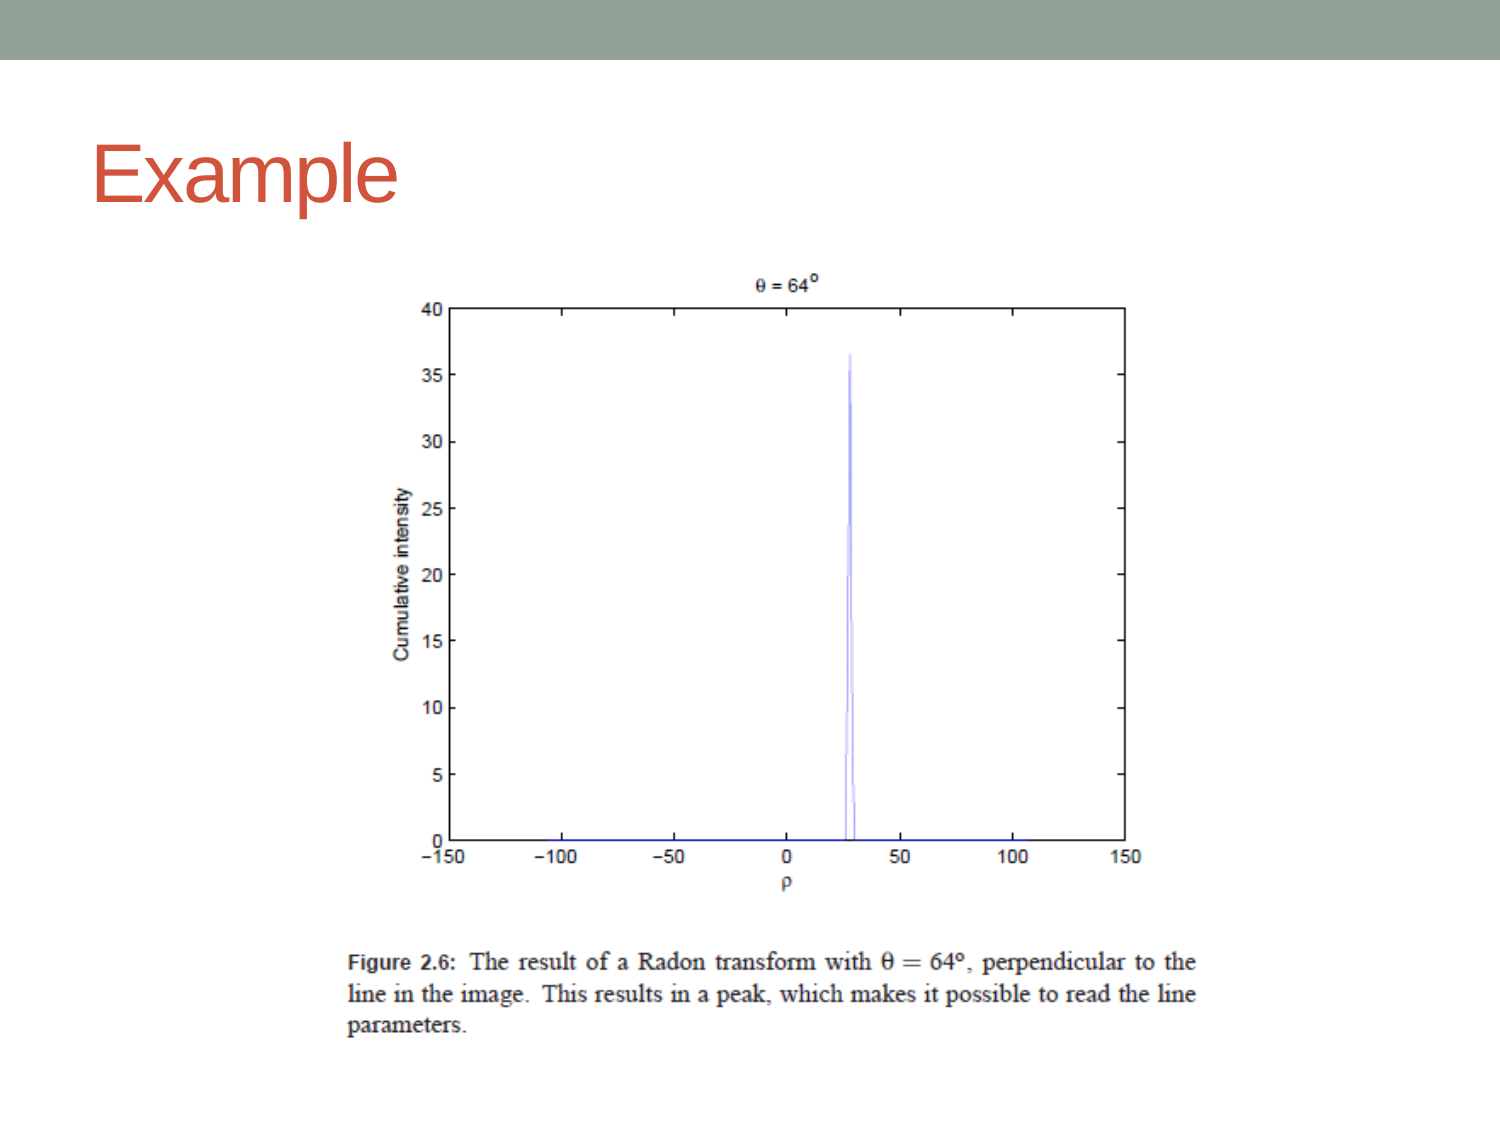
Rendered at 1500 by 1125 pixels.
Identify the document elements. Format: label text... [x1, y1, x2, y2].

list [267, 262, 1233, 1063]
title Example [75, 87, 1425, 250]
